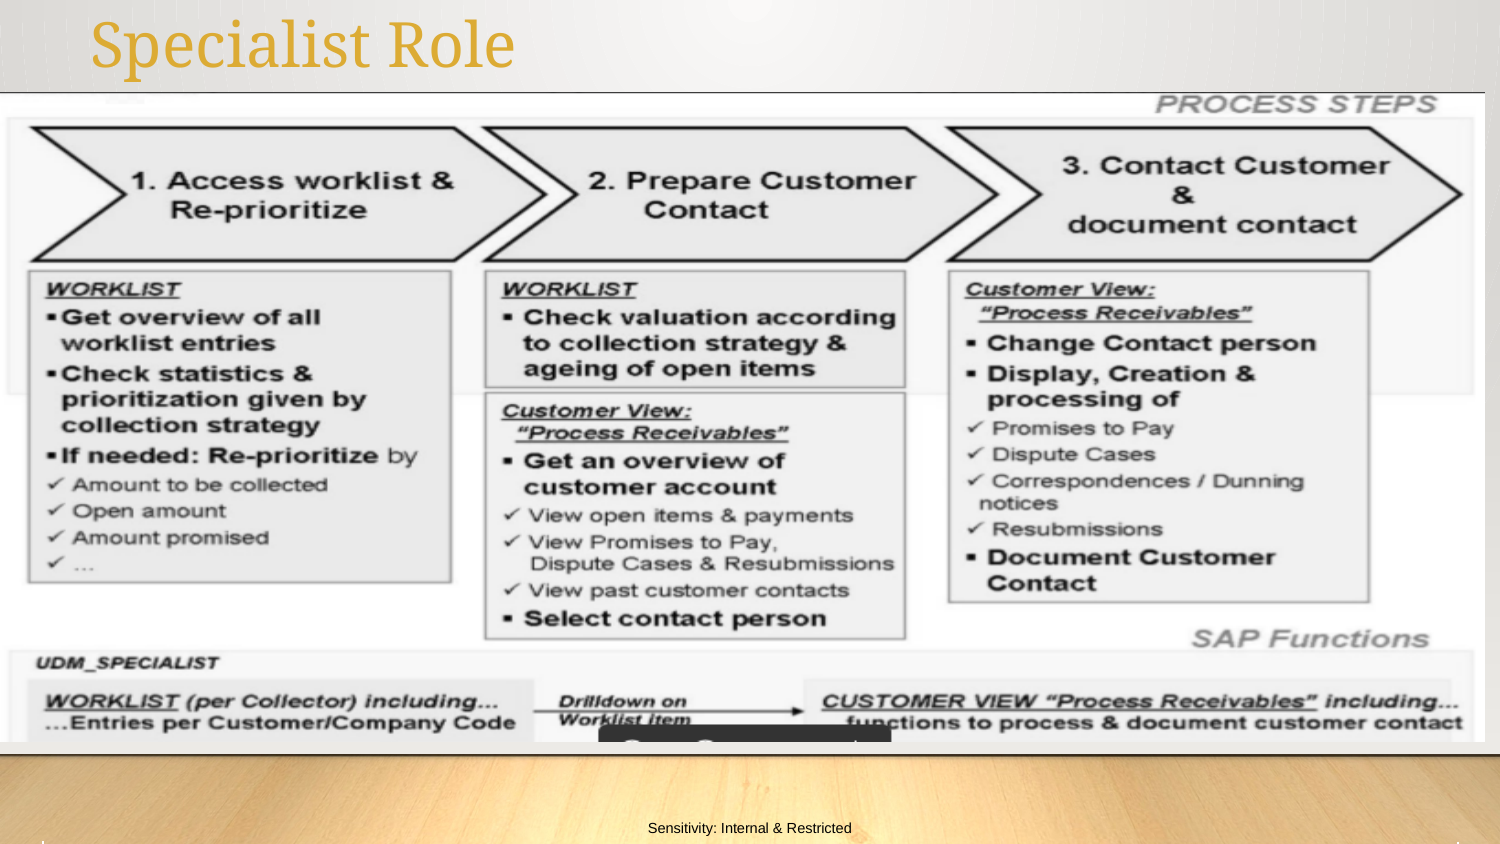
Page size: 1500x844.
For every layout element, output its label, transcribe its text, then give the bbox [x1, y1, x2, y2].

title Specialist Role [74, 5, 1426, 90]
picture [0, 754, 1500, 844]
picture [0, 92, 1485, 742]
